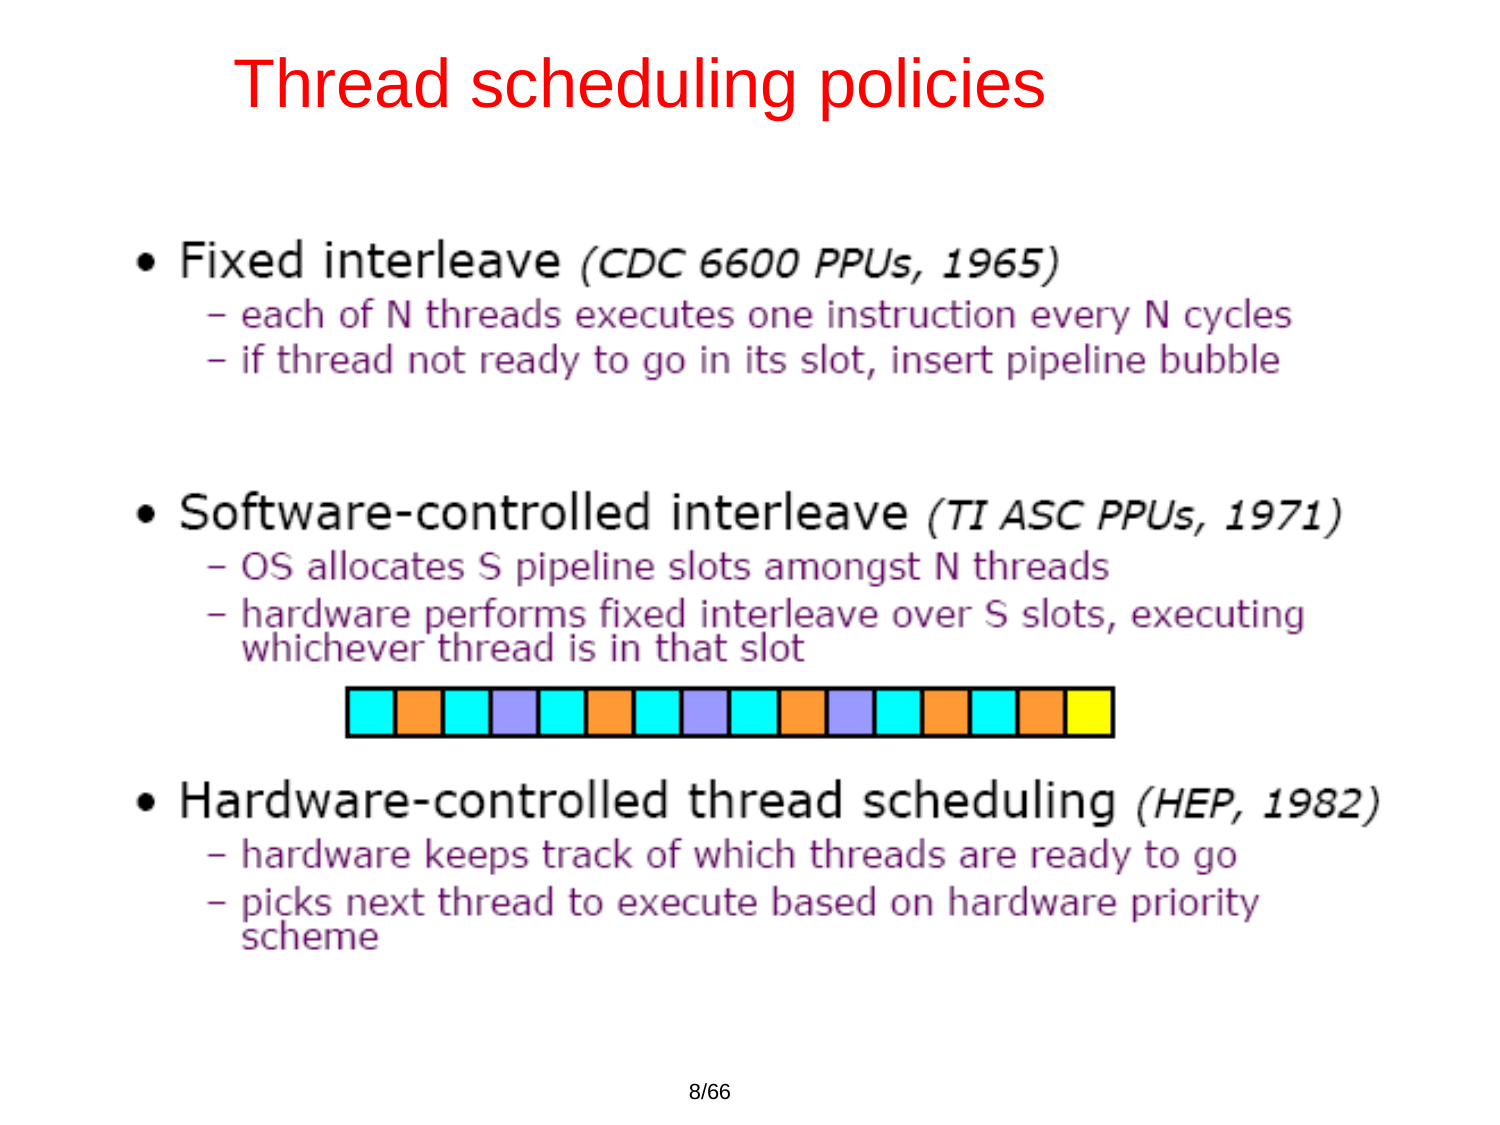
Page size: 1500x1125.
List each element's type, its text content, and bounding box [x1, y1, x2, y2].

title Thread scheduling policies [218, 0, 1459, 161]
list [37, 199, 1427, 1001]
